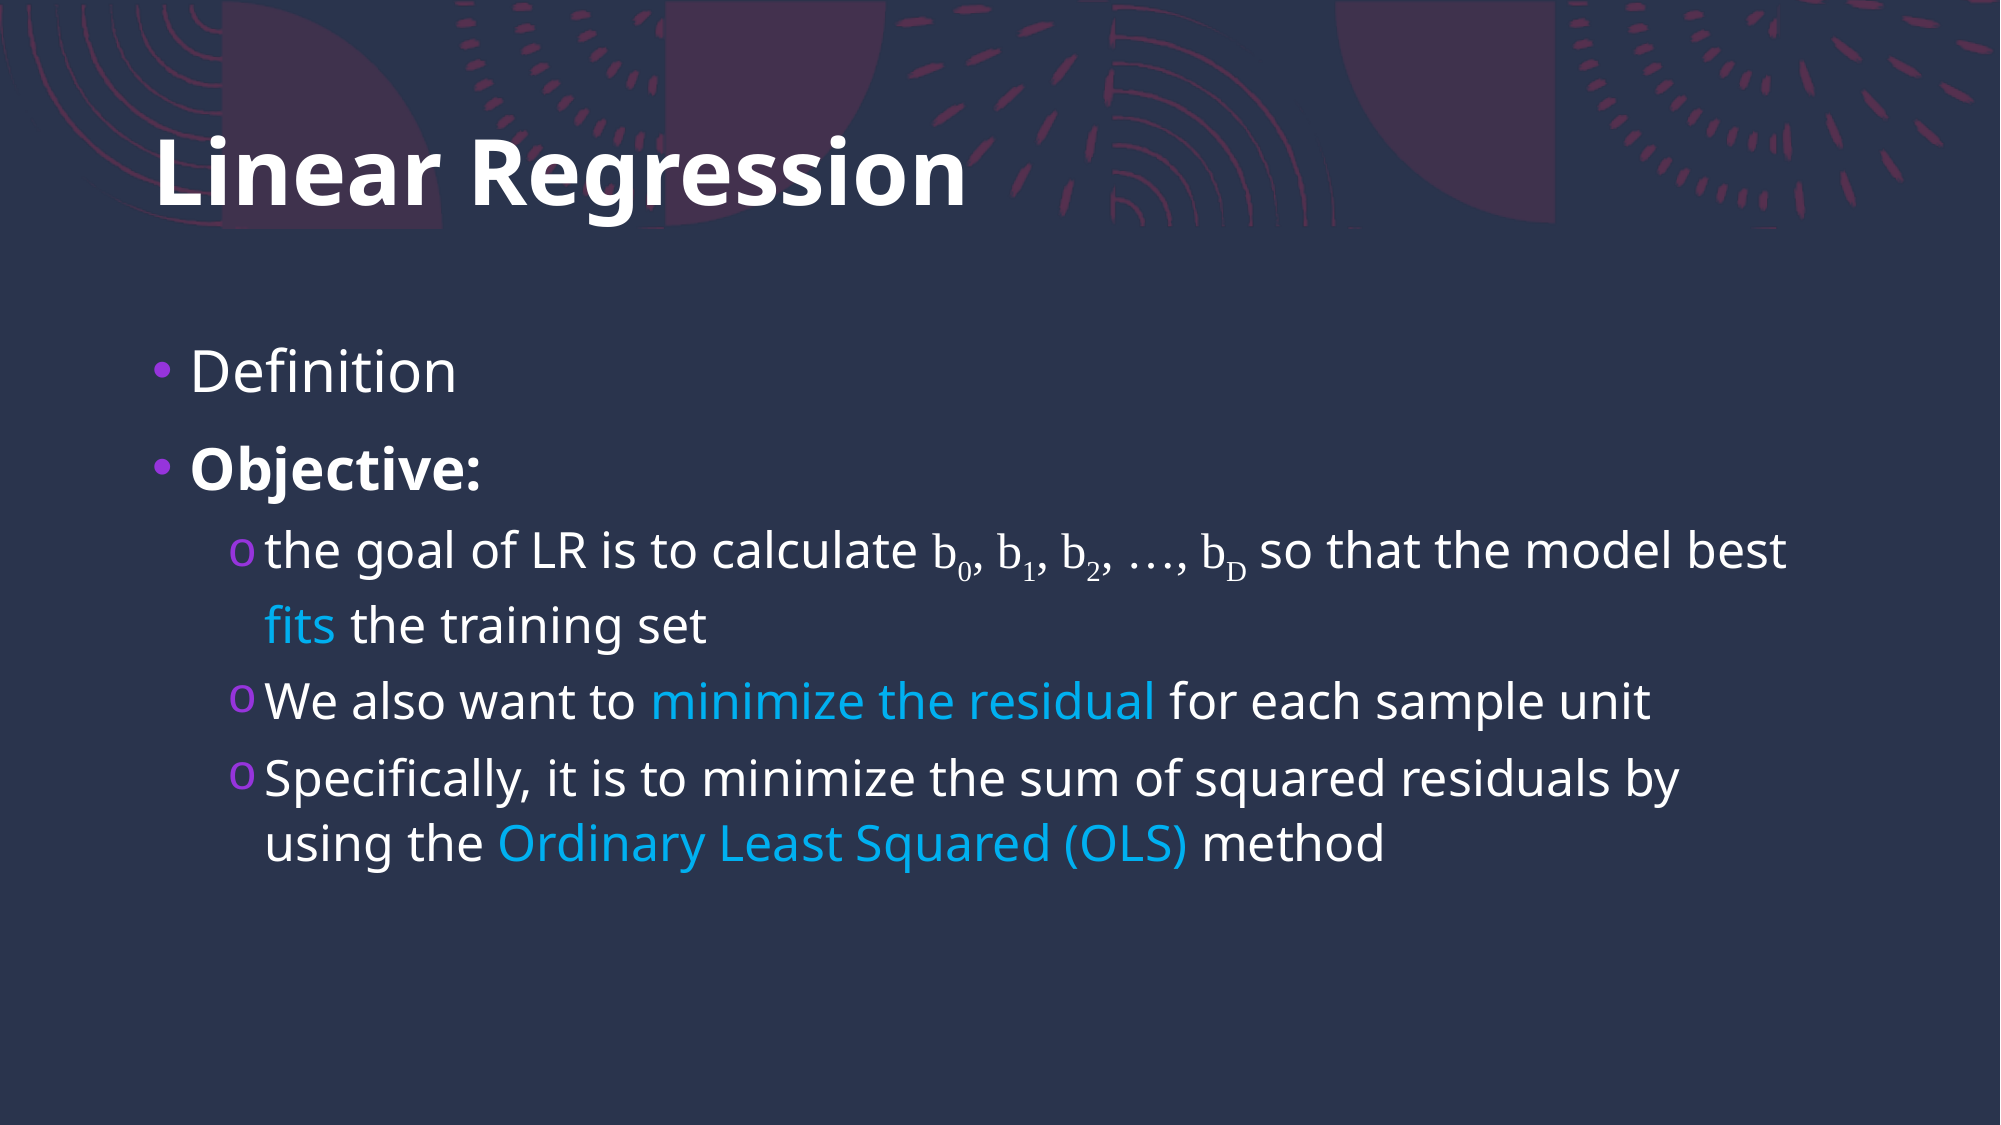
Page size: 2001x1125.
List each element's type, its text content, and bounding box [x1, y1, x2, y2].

title Linear Regression [137, 60, 1863, 278]
list Definition Objective: the goal of LR is to calculate b0, b1, b2, …, bD so that the model best fits the training set We also want to minimize the residual for each sample unit Specifically, it is to minimize the sum of squared residuals by using the Ordinary Least Squared (OLS) method [137, 319, 1812, 986]
